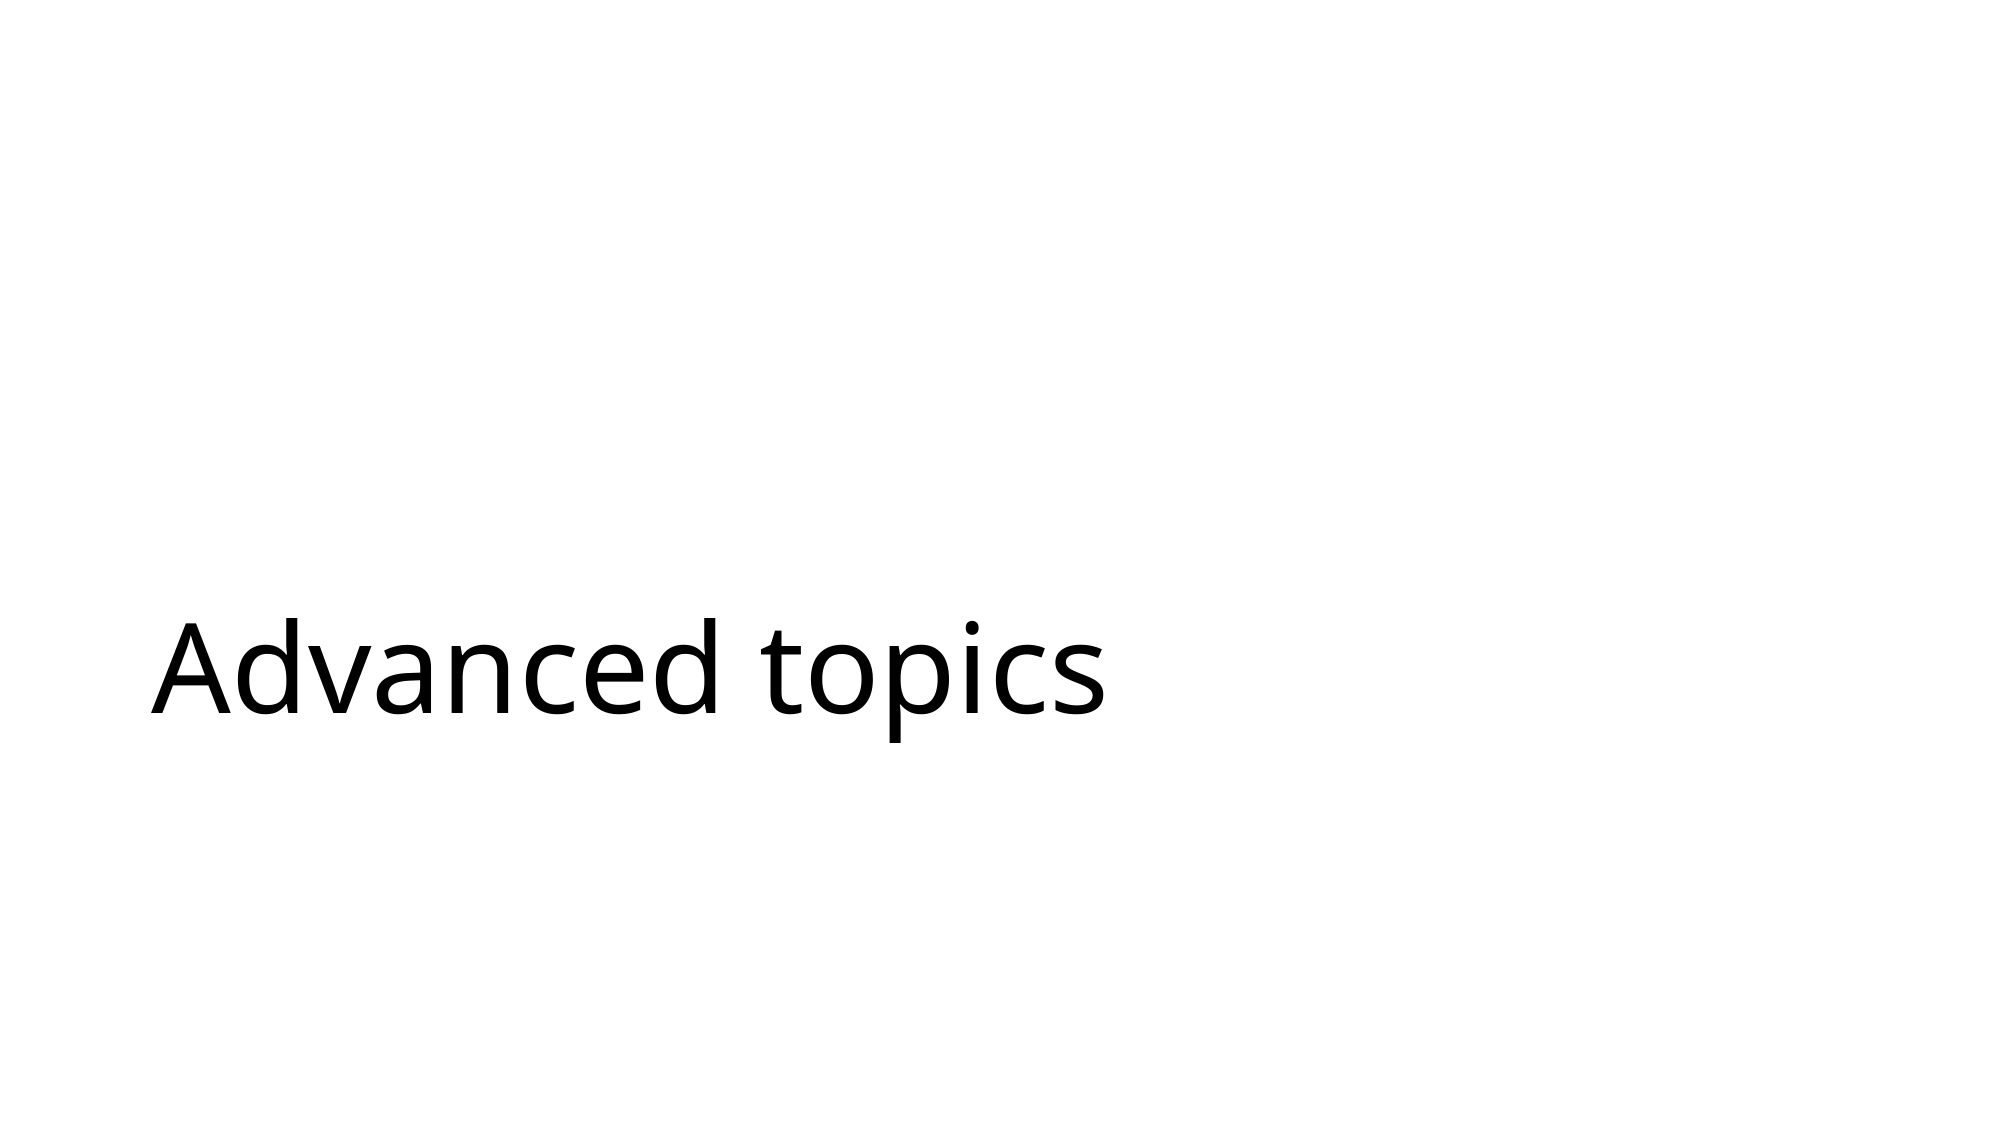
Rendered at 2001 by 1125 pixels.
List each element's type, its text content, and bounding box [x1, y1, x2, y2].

title Advanced topics [136, 280, 1862, 749]
